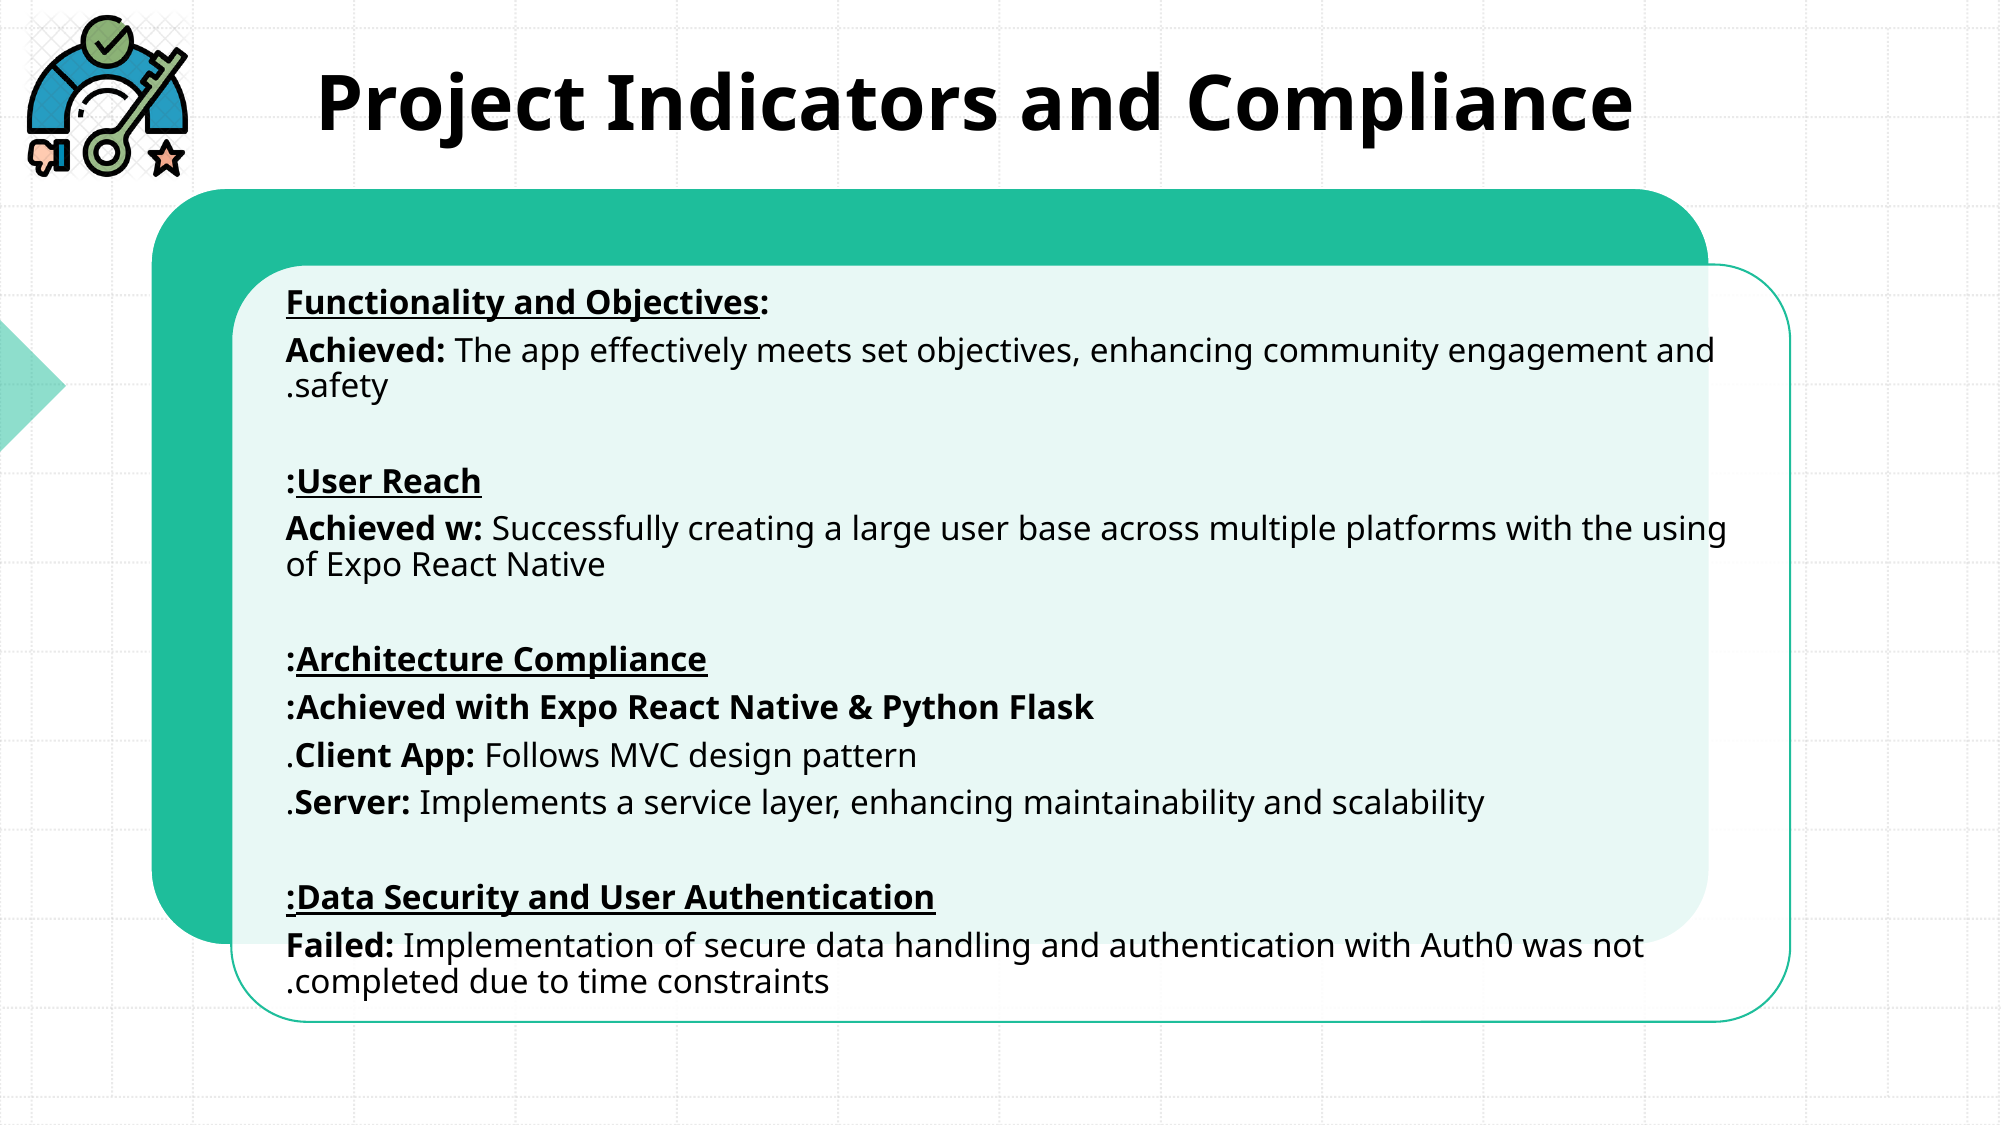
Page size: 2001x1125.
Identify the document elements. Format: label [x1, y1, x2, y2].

list [128, 234, 1823, 1069]
picture [20, 9, 193, 182]
text_box [0, 0, 2000, 1125]
